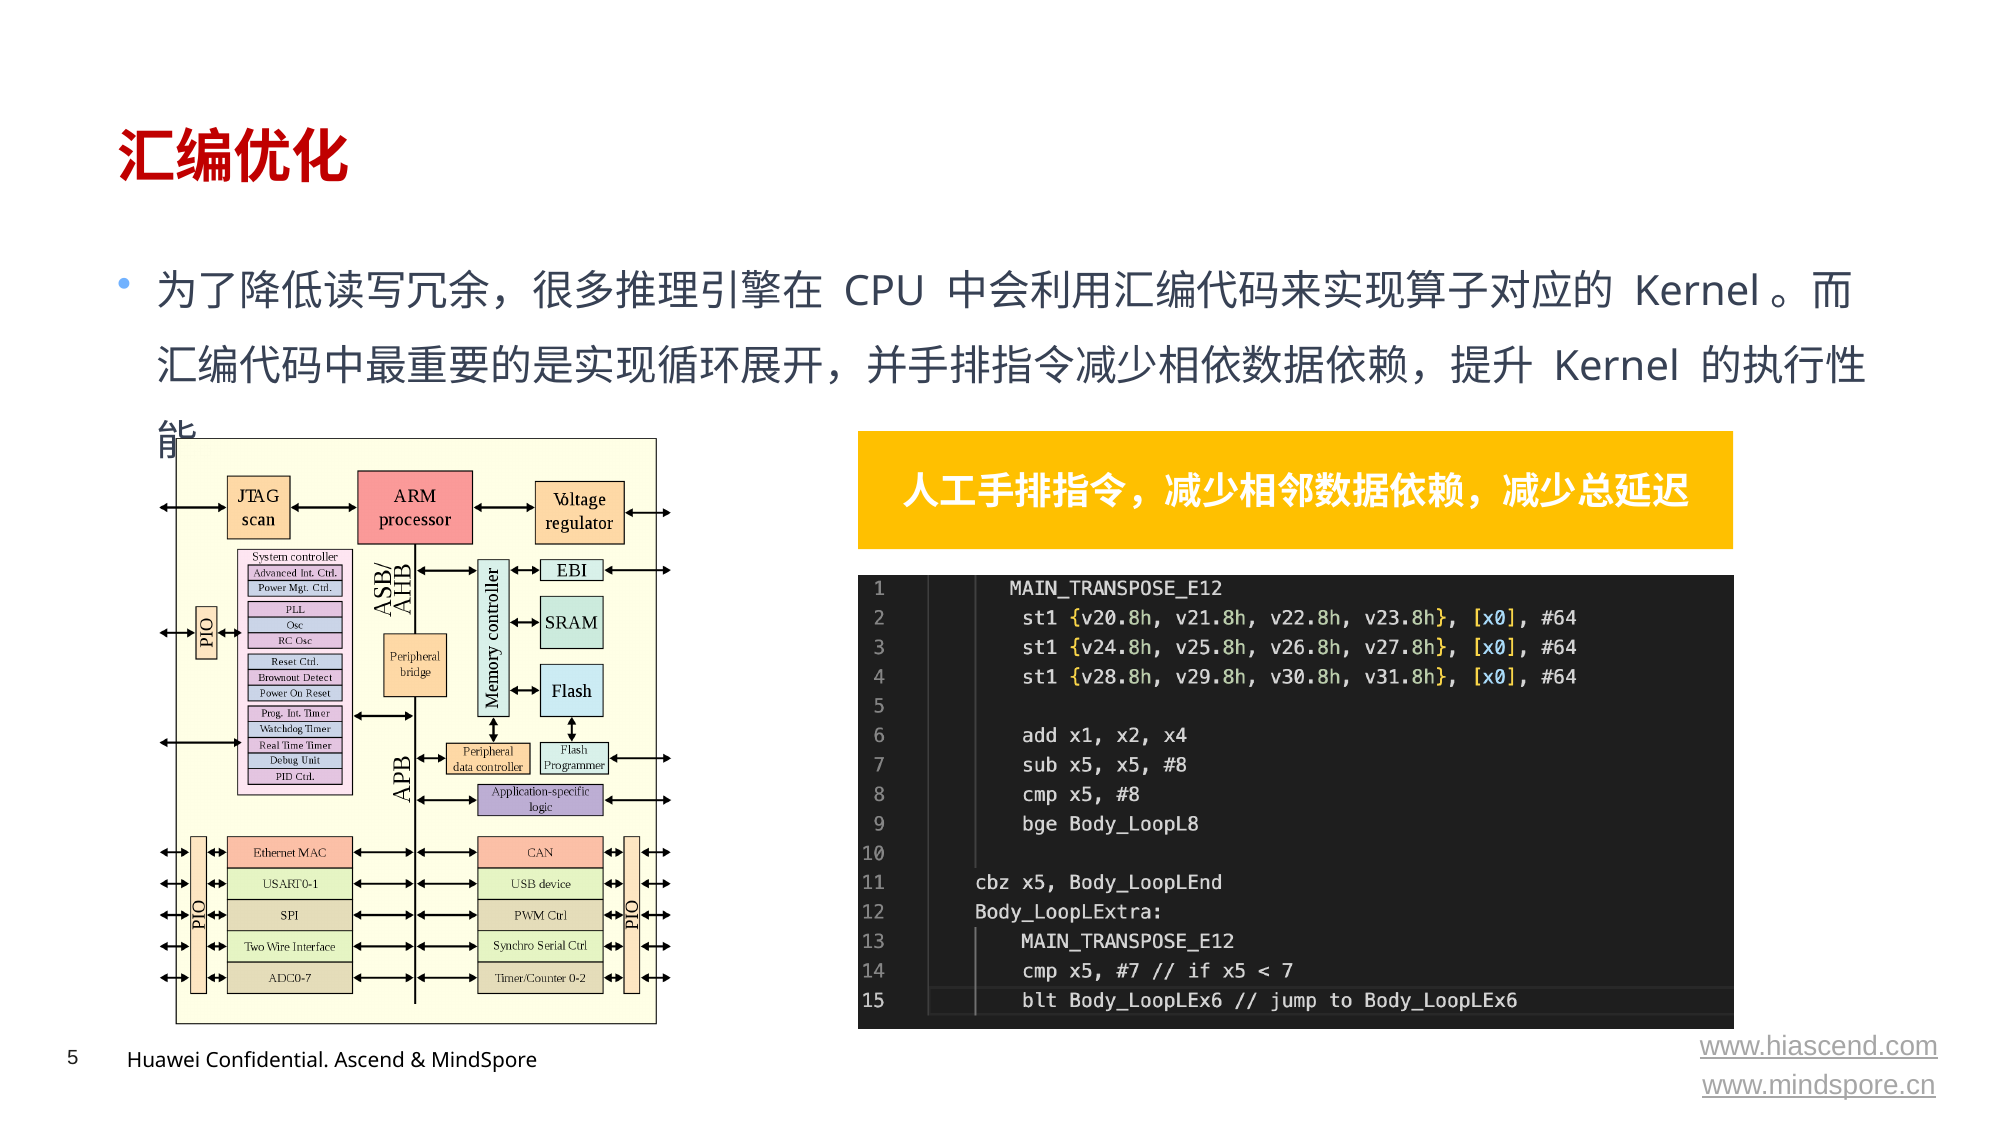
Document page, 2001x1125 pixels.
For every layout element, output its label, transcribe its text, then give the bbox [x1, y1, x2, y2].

picture [153, 408, 676, 1035]
picture [857, 575, 1734, 1030]
title 汇编优化 [102, 111, 1901, 209]
list 为了降低读写冗余，很多推理引擎在 CPU 中会利用汇编代码来实现算子对应的 Kernel。而汇编代码中最重要的是实现循环展开，并手排指令减少相依数据依赖，提升 Kernel 的执行性能。 [102, 231, 1901, 419]
text_box 人工手排指令，减少相邻数据依赖，减少总延迟 [858, 431, 1734, 550]
